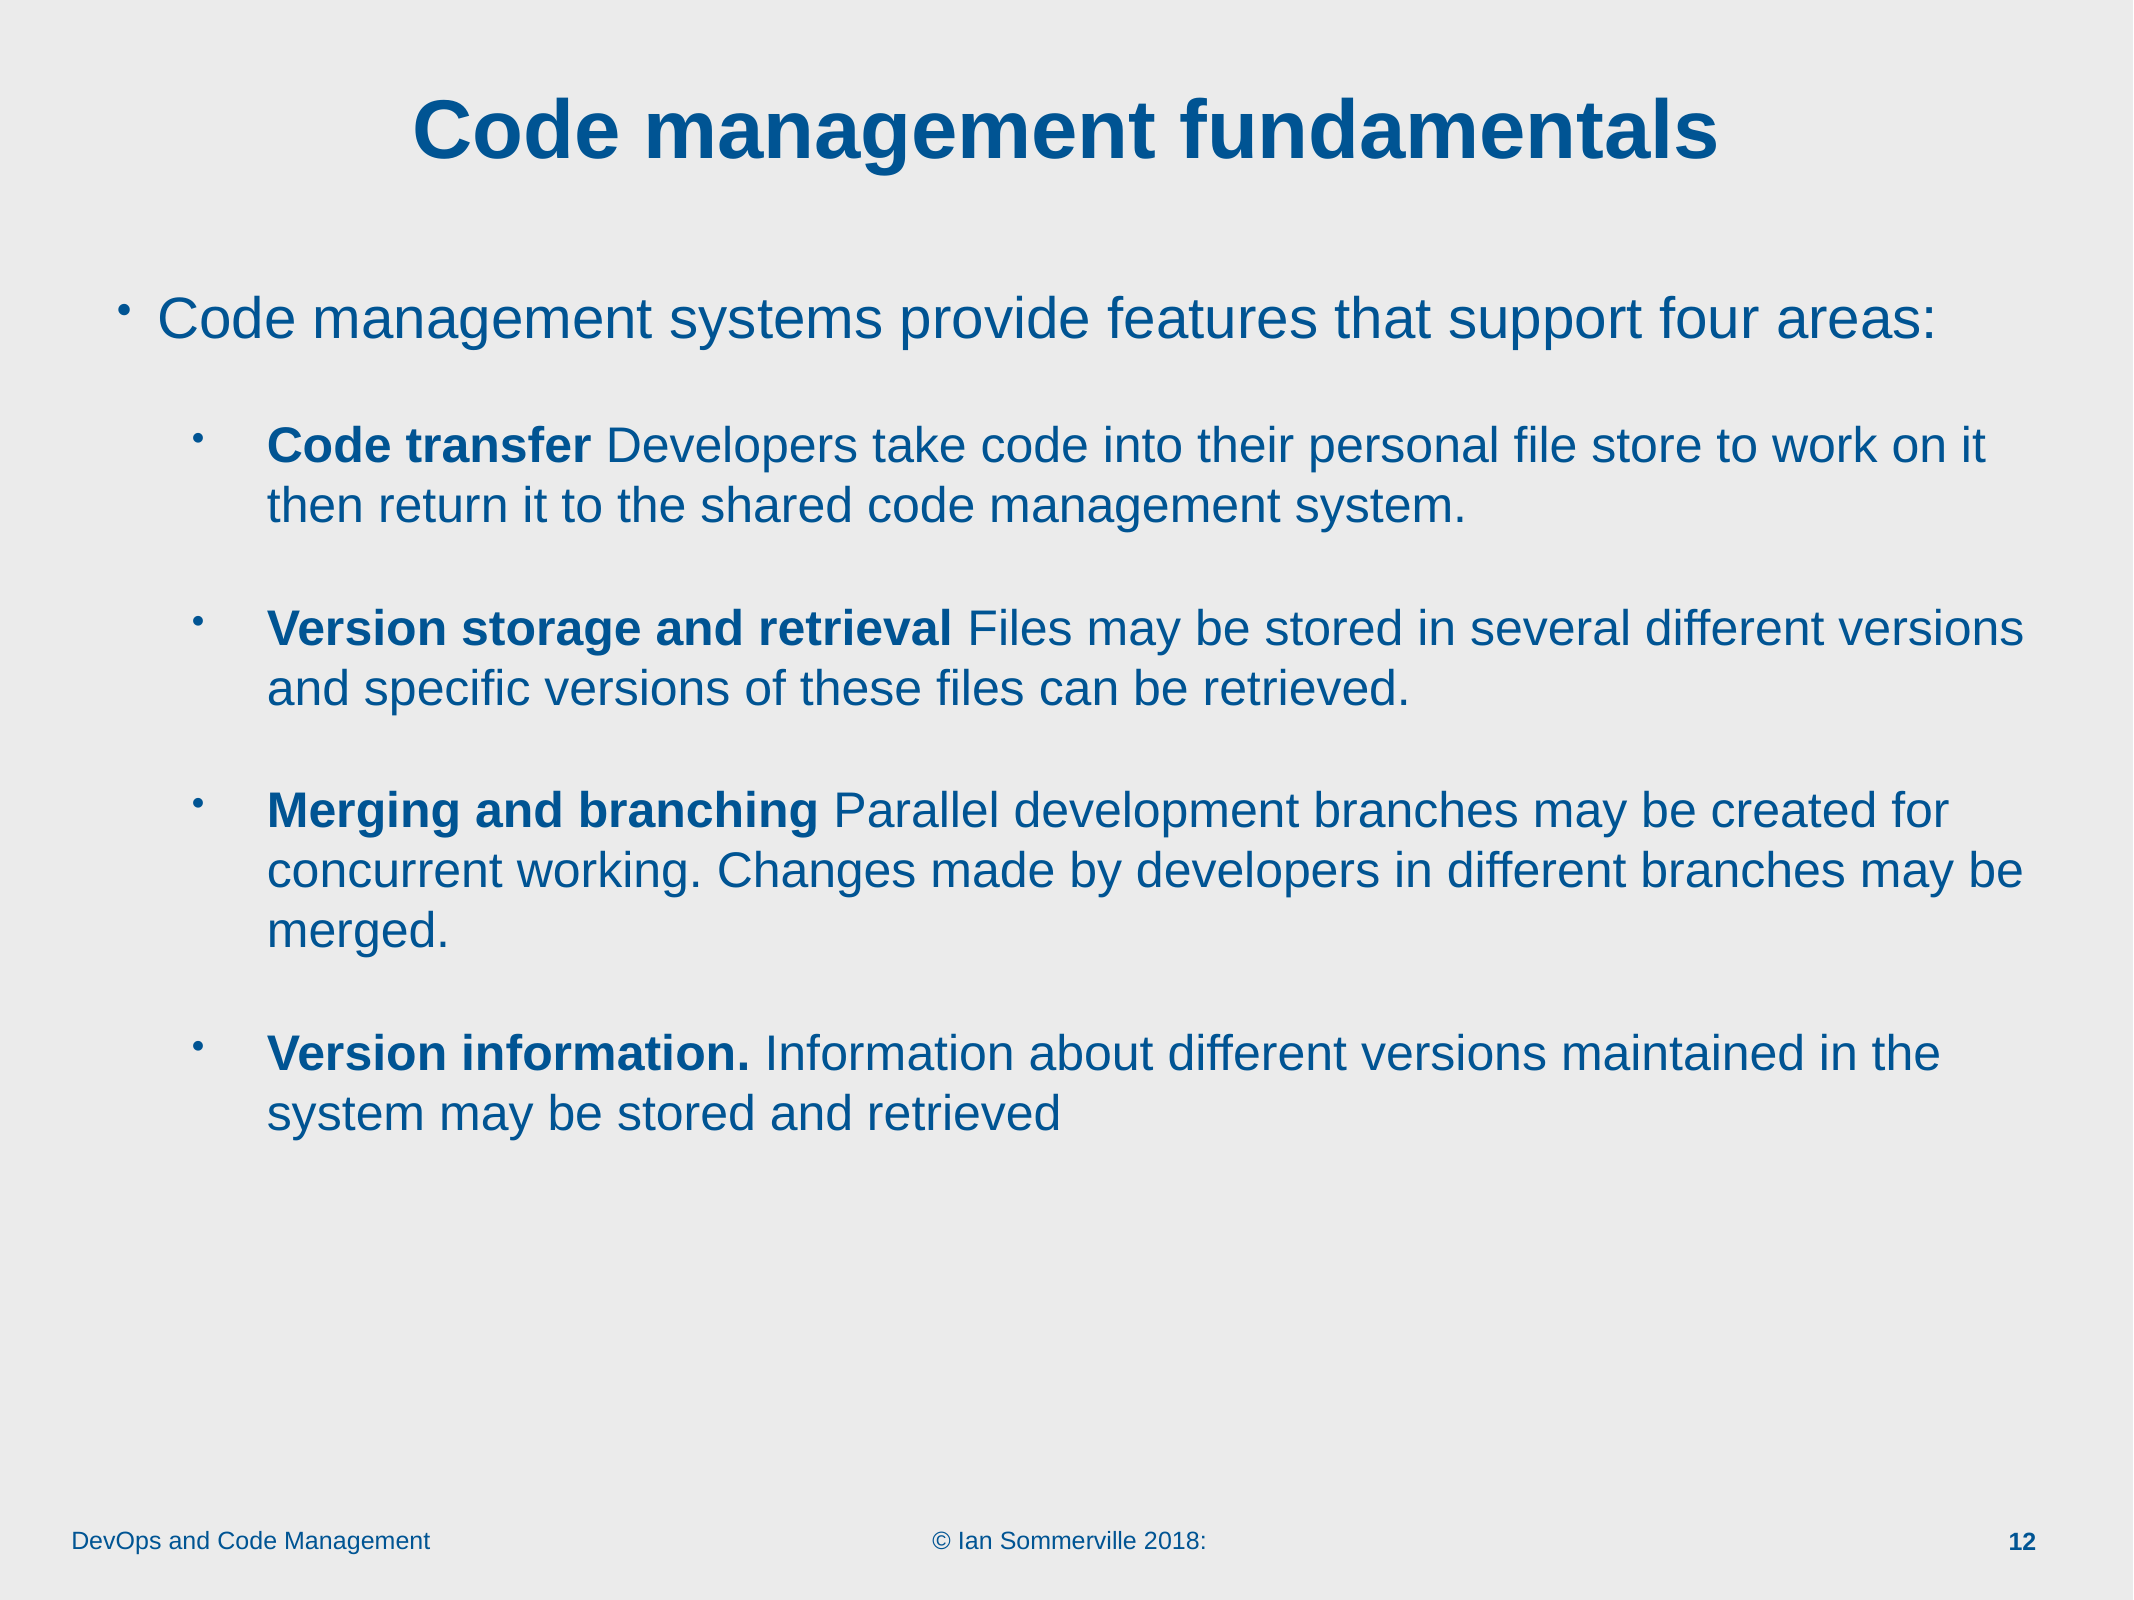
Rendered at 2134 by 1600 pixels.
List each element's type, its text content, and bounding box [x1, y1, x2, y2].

title Code management fundamentals [80, 66, 2053, 248]
list Code management systems provide features that support four areas: Code transfer Developers take code into their personal file store to work on it then return it to the shared code management system. Version storage and retrieval Files may be stored in several different versions and specific versions of these files can be retrieved. Merging and branching Parallel development branches may be created for concurrent working. Changes made by developers in different branches may be merged. Version information. Information about different versions maintained in the system may be stored and retrieved [108, 271, 2055, 1454]
slide_number 12 [1997, 1516, 2046, 1563]
